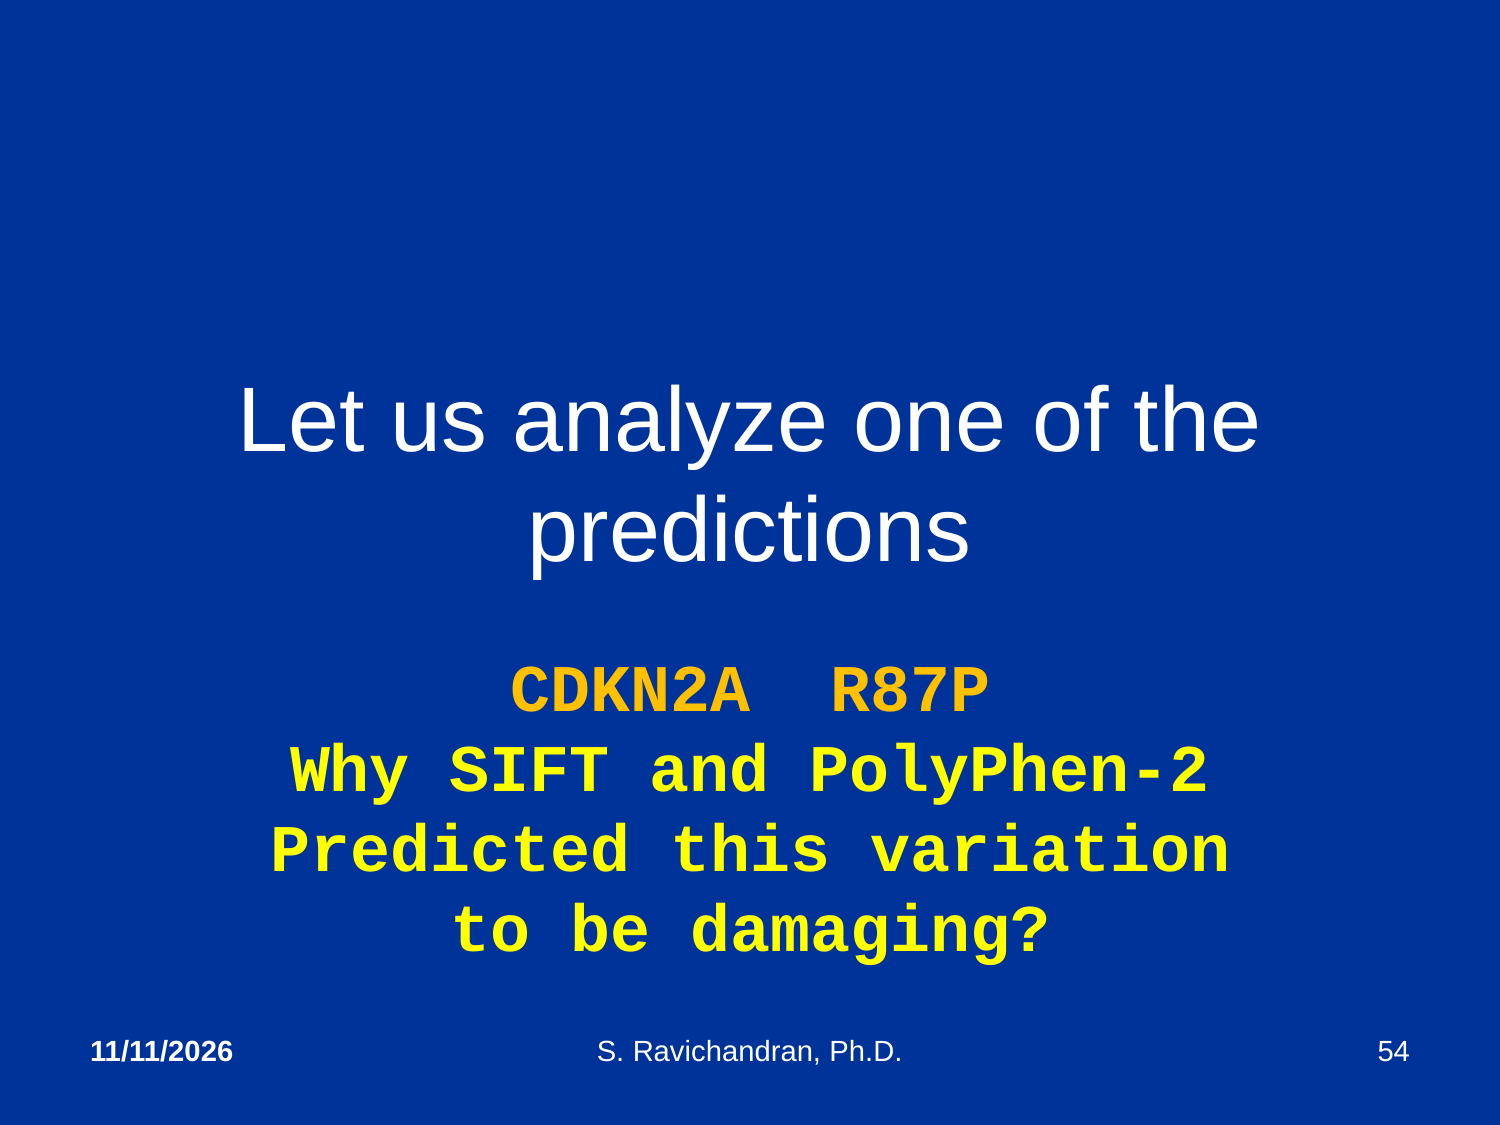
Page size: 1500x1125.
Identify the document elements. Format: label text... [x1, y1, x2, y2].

title Let us analyze one of the predictions [112, 349, 1388, 591]
subtitle CDKN2A R87P Why SIFT and PolyPhen-2 Predicted this variation to be damaging? [224, 637, 1276, 926]
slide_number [74, 1024, 426, 1103]
footer S. Ravichandran, Ph.D. [512, 1024, 988, 1103]
slide_number 54 [1074, 1024, 1426, 1103]
